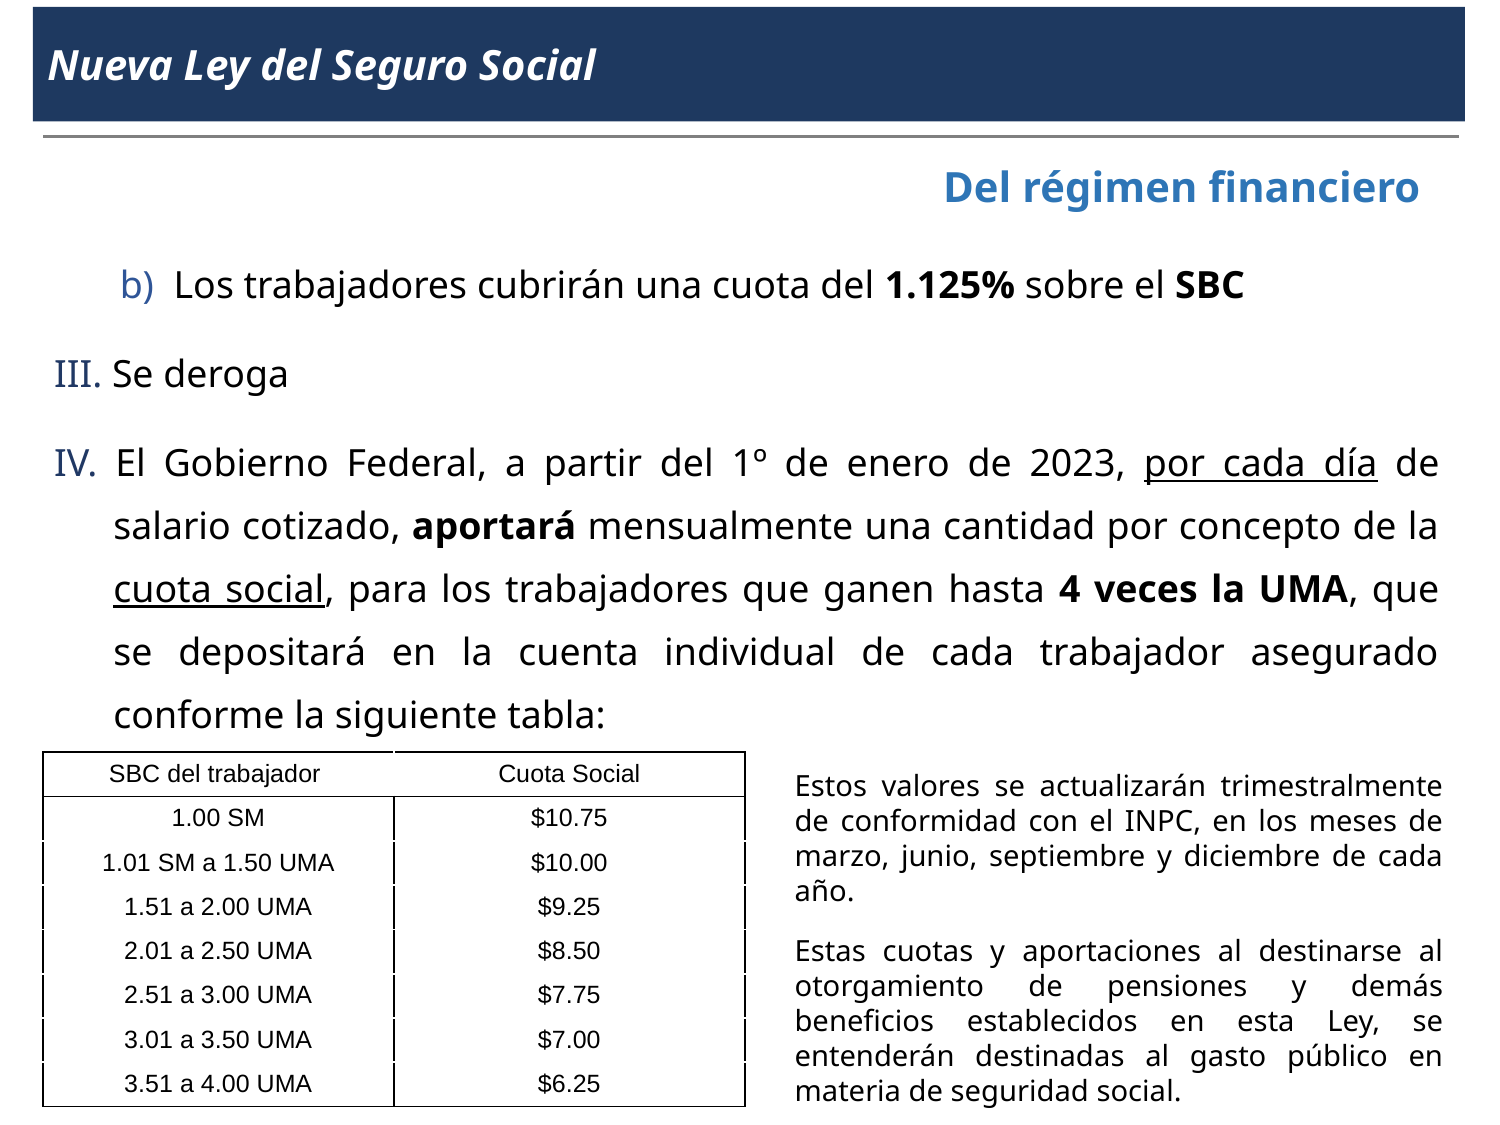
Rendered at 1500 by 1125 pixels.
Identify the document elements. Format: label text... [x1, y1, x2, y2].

table_cell 2.01 a 2.50 UMA [44, 930, 393, 973]
table_cell $6.25 [395, 1063, 744, 1106]
table_cell $9.25 [395, 886, 744, 929]
text_box Del régimen financiero [122, 153, 1436, 225]
table_cell $10.75 [395, 797, 744, 840]
table_cell $10.00 [395, 842, 744, 884]
text_box Estos valores se actualizarán trimestralmente de conformidad con el INPC, en los meses de marzo, junio, septiembre y diciembre de cada año. Estas cuotas y aportaciones al destinarse al otorgamiento de pensiones y demás beneficios establecidos en esta Ley, se entenderán destinadas al gasto público en materia de seguridad social. [779, 760, 1459, 1115]
table_cell 1.01 SM a 1.50 UMA [44, 842, 393, 884]
text_box b) Los trabajadores cubrirán una cuota del 1.125% sobre el SBC III. Se deroga IV. El Gobierno Federal, a partir del 1º de enero de 2023, por cada día de salario cotizado, aportará mensualmente una cantidad por concepto de la cuota social, para los trabajadores que ganen hasta 4 veces la UMA, que se depositará en la cuenta individual de cada trabajador asegurado conforme la siguiente tabla: [39, 235, 1455, 1074]
table_header Cuota Social [395, 753, 744, 796]
table_cell $7.75 [395, 975, 744, 1017]
table_cell 3.01 a 3.50 UMA [44, 1019, 393, 1061]
table_header SBC del trabajador [44, 753, 393, 796]
table_cell 1.51 a 2.00 UMA [44, 886, 393, 929]
table_cell 3.51 a 4.00 UMA [44, 1063, 393, 1106]
table_cell 2.51 a 3.00 UMA [44, 975, 393, 1017]
table_cell $7.00 [395, 1019, 744, 1061]
table_cell $8.50 [395, 930, 744, 973]
table_cell 1.00 SM [44, 797, 393, 840]
text_box Nueva Ley del Seguro Social [32, 6, 1465, 122]
